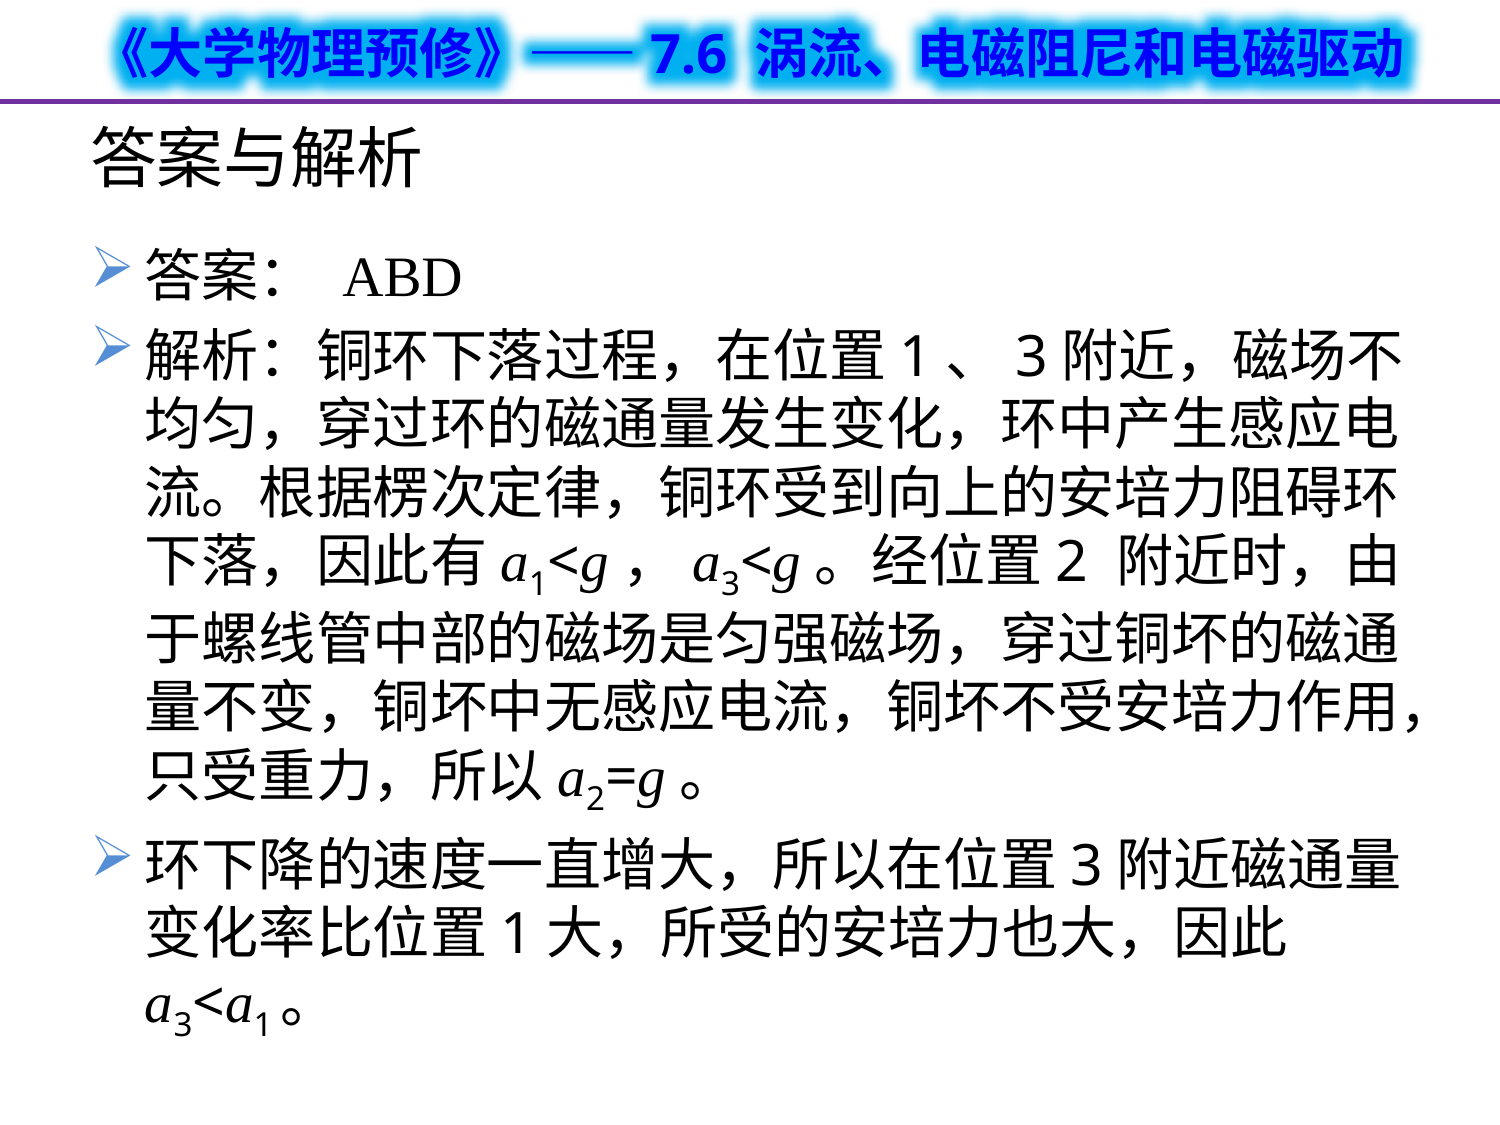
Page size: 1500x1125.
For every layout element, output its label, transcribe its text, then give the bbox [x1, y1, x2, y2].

list 答案： ABD 解析：铜环下落过程，在位置1、3附近，磁场不均匀，穿过环的磁通量发生变化，环中产生感应电流。根据楞次定律，铜环受到向上的安培力阻碍环下落，因此有a1<g，a3<g。经位置2 附近时，由于螺线管中部的磁场是匀强磁场，穿过铜坏的磁通量不变，铜坏中无感应电流，铜坏不受安培力作用，只受重力，所以a2=g。 环下降的速度一直增大，所以在位置3附近磁通量变化率比位置1大，所受的安培力也大，因此a3<a1。 [75, 231, 1425, 1059]
title 答案与解析 [75, 103, 1425, 209]
